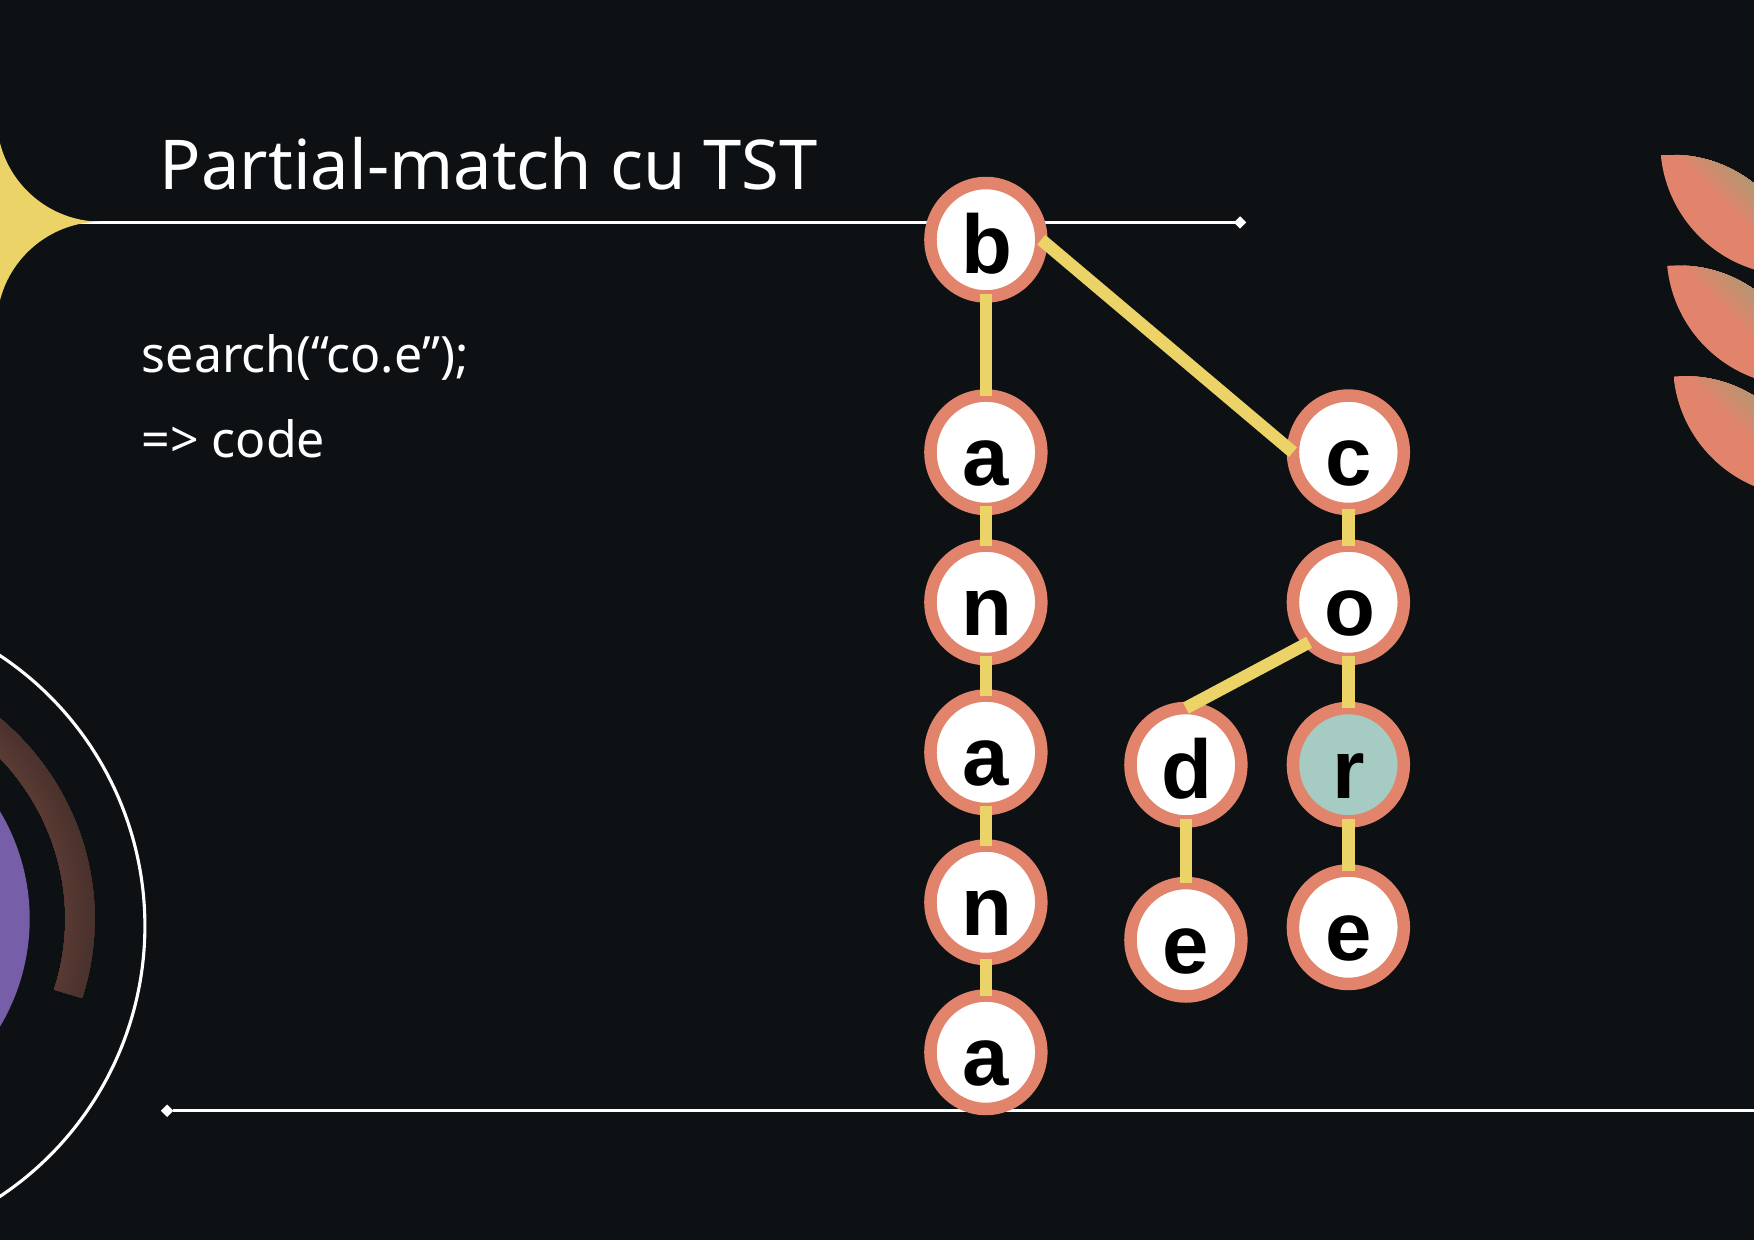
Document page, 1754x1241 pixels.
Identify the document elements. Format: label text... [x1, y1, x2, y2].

text_box o [1292, 545, 1404, 659]
text_box a [930, 695, 1042, 809]
text_box a [930, 395, 1041, 509]
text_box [1040, 239, 1294, 453]
text_box e [1292, 870, 1404, 984]
text_box r [1292, 708, 1404, 822]
text_box e [1130, 883, 1242, 997]
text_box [1185, 642, 1310, 709]
text_box b [930, 183, 1042, 297]
title Partial-match cu TST [144, 105, 1229, 183]
text_box c [1293, 395, 1404, 509]
text_box d [1130, 708, 1242, 822]
text_box a [930, 995, 1042, 1109]
subtitle search(“co.e”); => code [126, 307, 698, 421]
text_box n [930, 545, 1042, 659]
text_box n [930, 845, 1042, 959]
